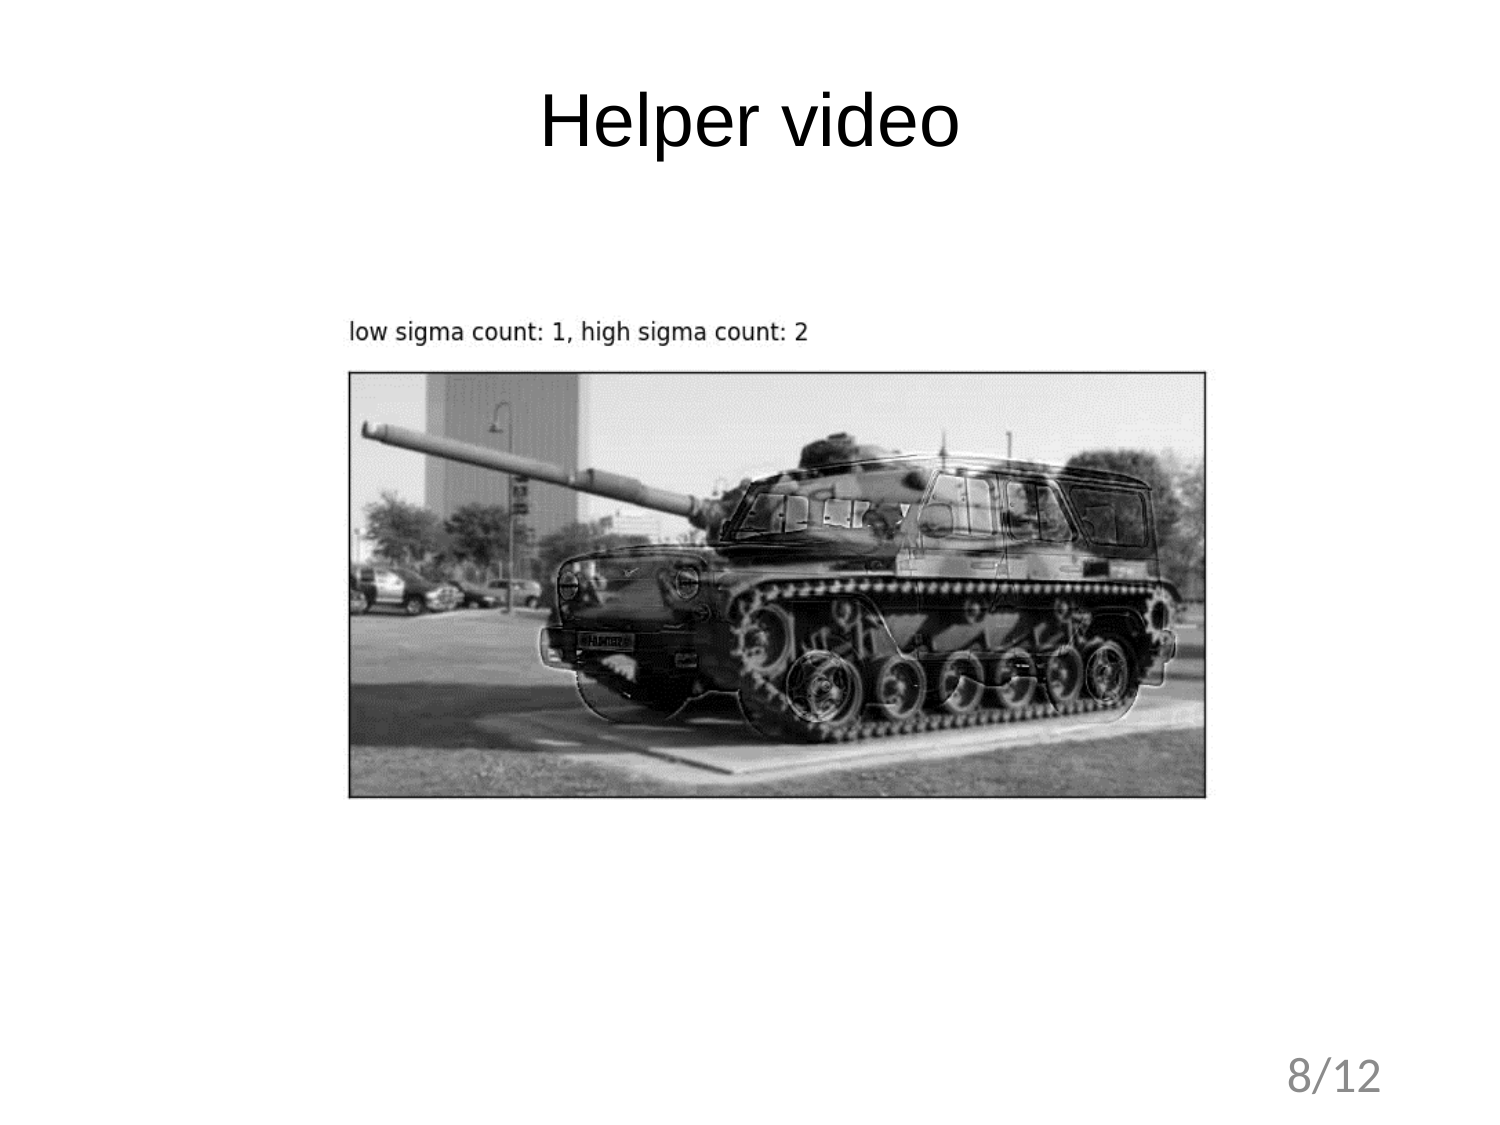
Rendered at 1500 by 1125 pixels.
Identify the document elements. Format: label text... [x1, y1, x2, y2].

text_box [210, 170, 1316, 999]
slide_number 8/12 [1059, 1042, 1397, 1103]
text_box Helper video [524, 64, 977, 170]
